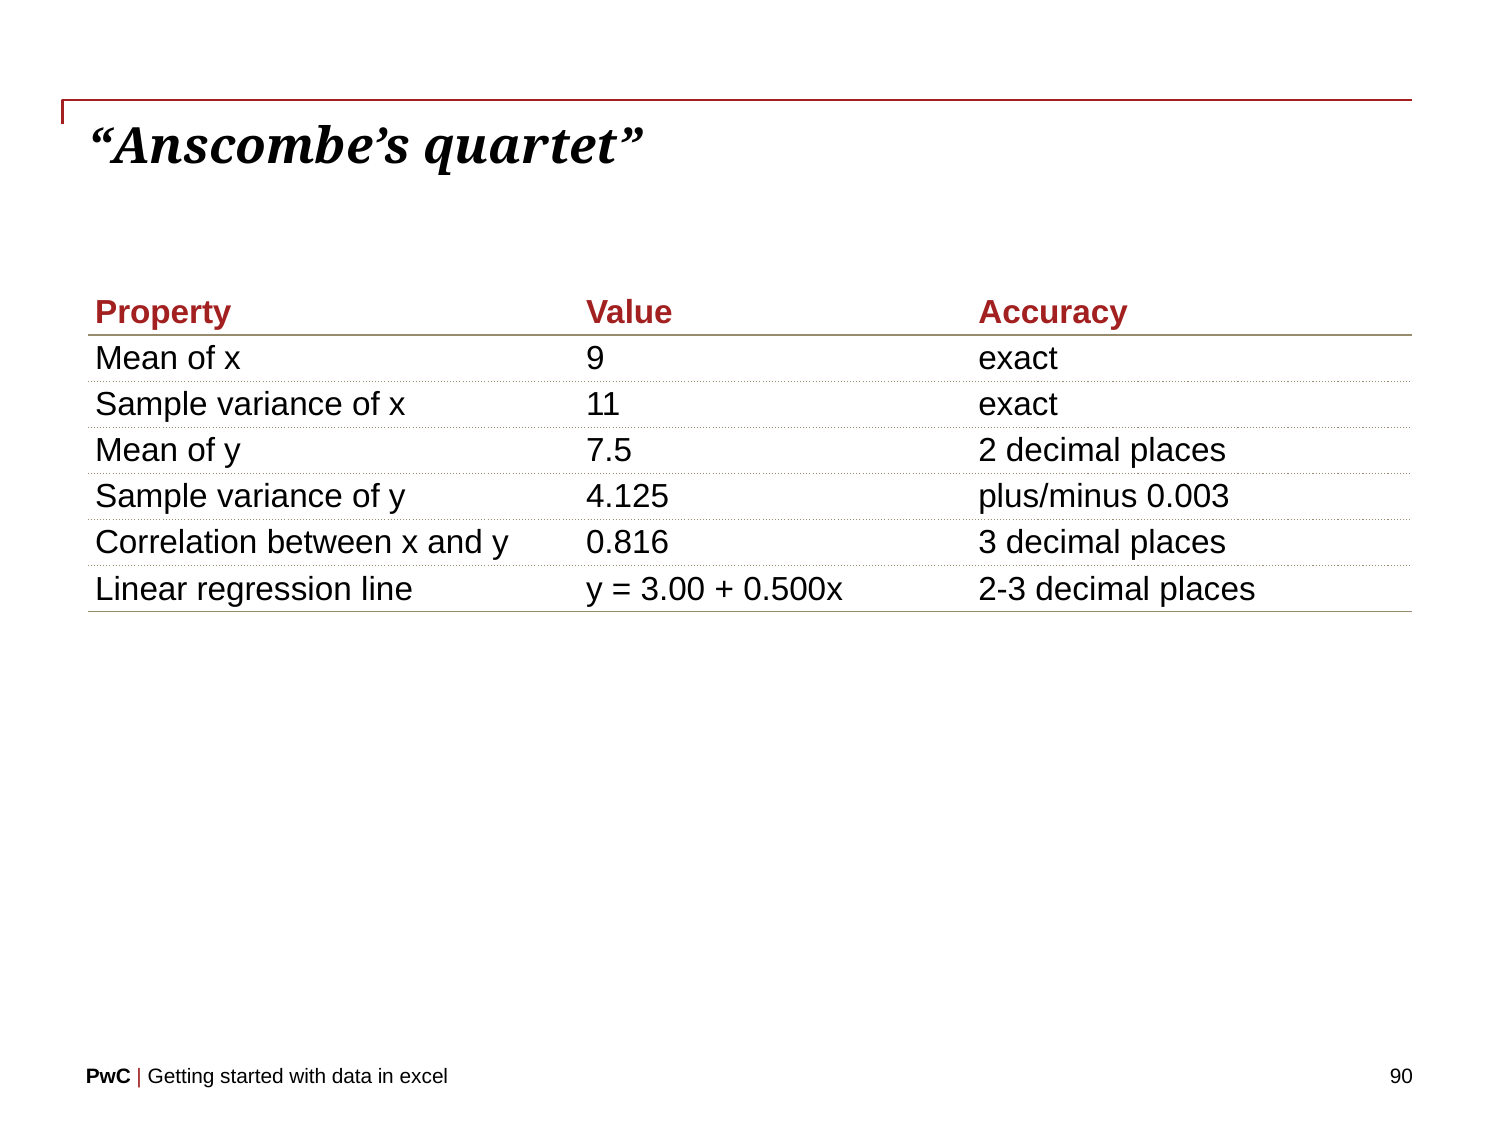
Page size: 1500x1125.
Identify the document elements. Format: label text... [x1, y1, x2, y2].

table_header Property [88, 289, 579, 334]
table_cell 7.5 [579, 427, 971, 473]
table_cell 3 decimal places [971, 519, 1412, 565]
table_header Value [579, 289, 971, 334]
table_cell 2 decimal places [971, 427, 1412, 473]
table_cell Mean of y [88, 427, 579, 473]
table_cell 9 [579, 336, 971, 381]
table_cell exact [971, 381, 1412, 427]
table_cell plus/minus 0.003 [971, 473, 1412, 519]
table_cell 0.816 [579, 519, 971, 565]
table_cell y = 3.00 + 0.500x [579, 565, 971, 611]
table_cell exact [971, 336, 1412, 381]
table_cell Correlation between x and y [88, 519, 579, 565]
table_cell Sample variance of y [88, 473, 579, 519]
table_cell 11 [579, 381, 971, 427]
title “Anscombe’s quartet” [87, 113, 1413, 174]
table_cell Sample variance of x [88, 381, 579, 427]
table_cell Mean of x [88, 336, 579, 381]
table_cell Linear regression line [88, 565, 579, 611]
table_header Accuracy [971, 289, 1412, 334]
table_cell 2-3 decimal places [971, 565, 1412, 611]
table_cell 4.125 [579, 473, 971, 519]
slide_number 90 [1162, 1062, 1413, 1088]
